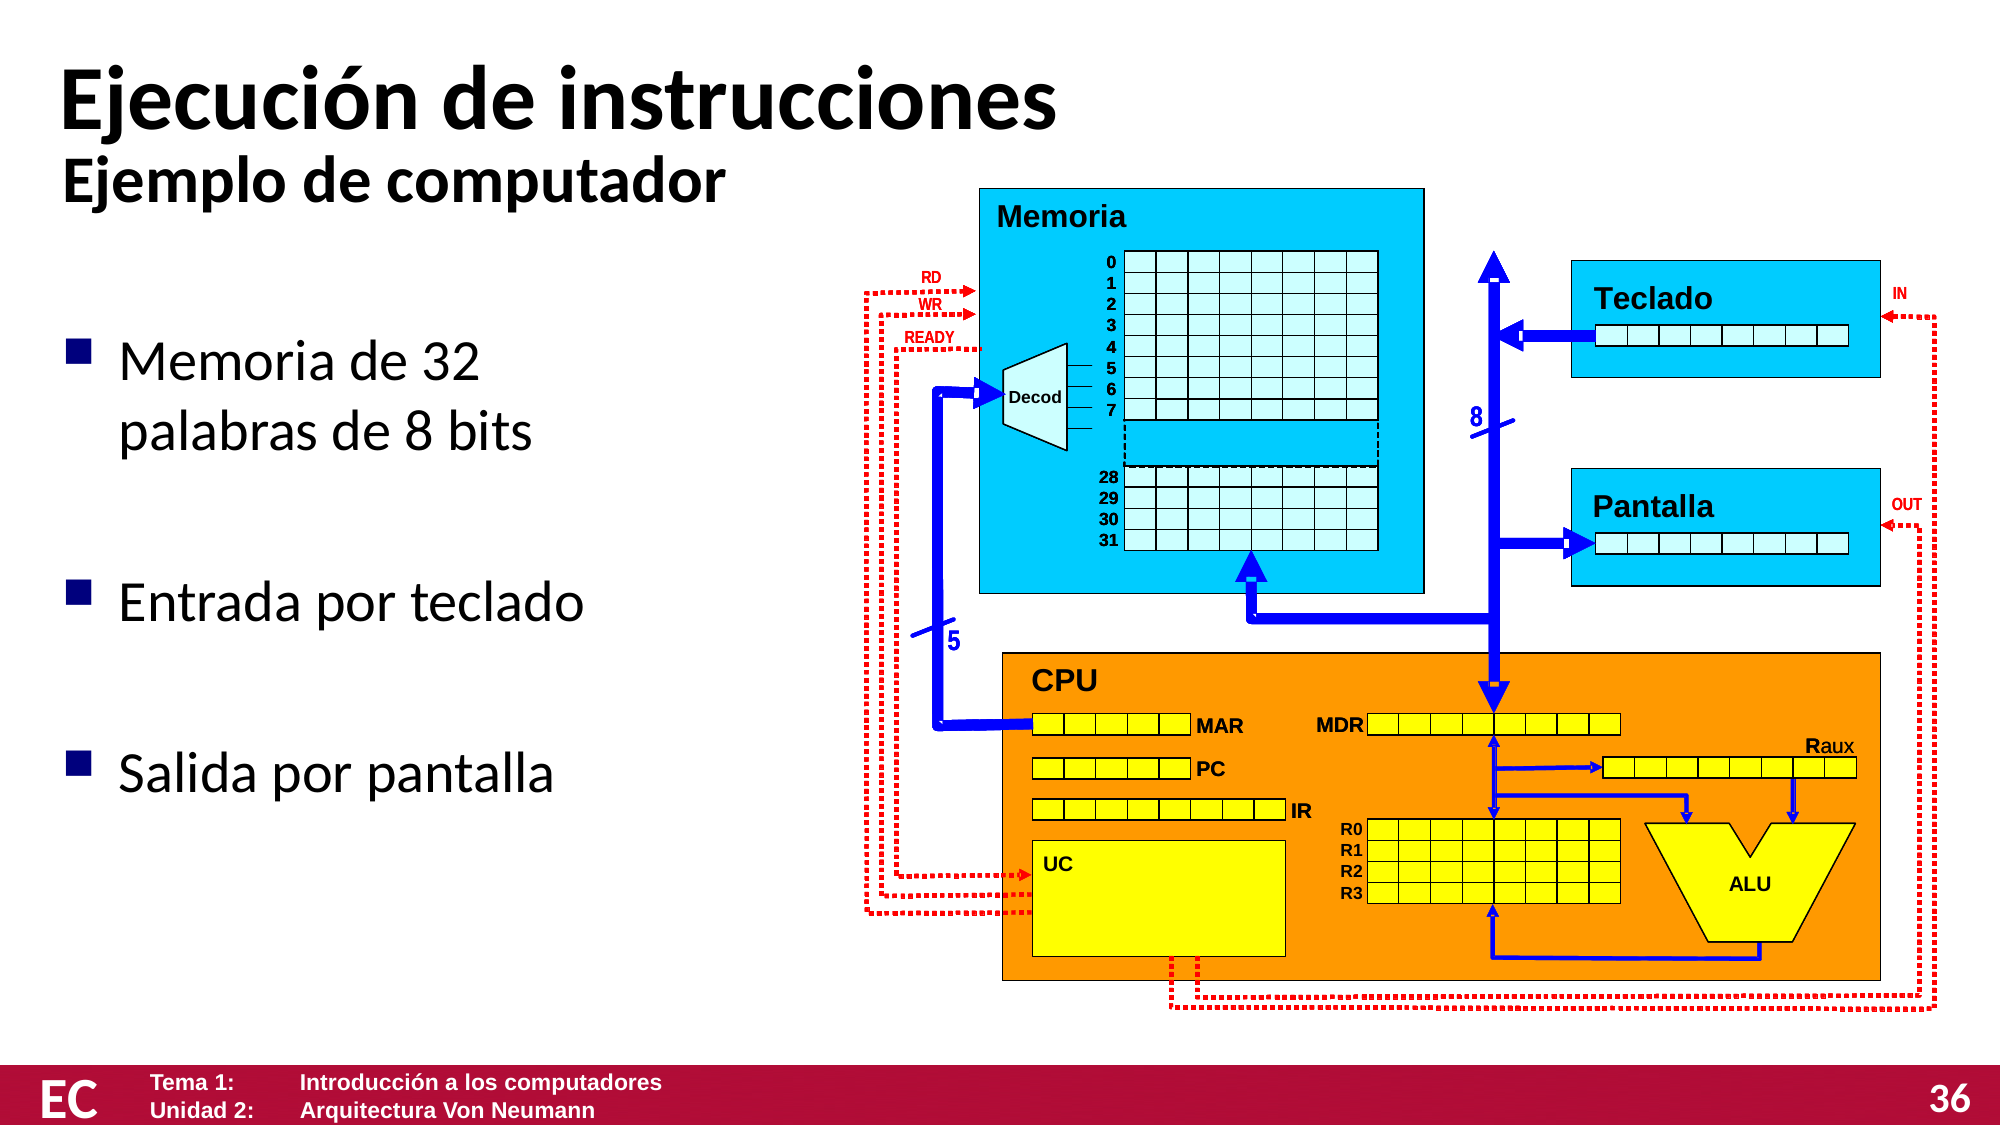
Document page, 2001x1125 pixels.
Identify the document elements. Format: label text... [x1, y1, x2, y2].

list Ejemplo de computador [47, 191, 857, 223]
title Ejecución de instrucciones [47, 32, 1900, 191]
picture [0, 1065, 2000, 1125]
picture [861, 187, 1941, 1016]
list Memoria de 32 palabras de 8 bits Entrada por teclado Salida por pantalla [47, 242, 704, 1038]
